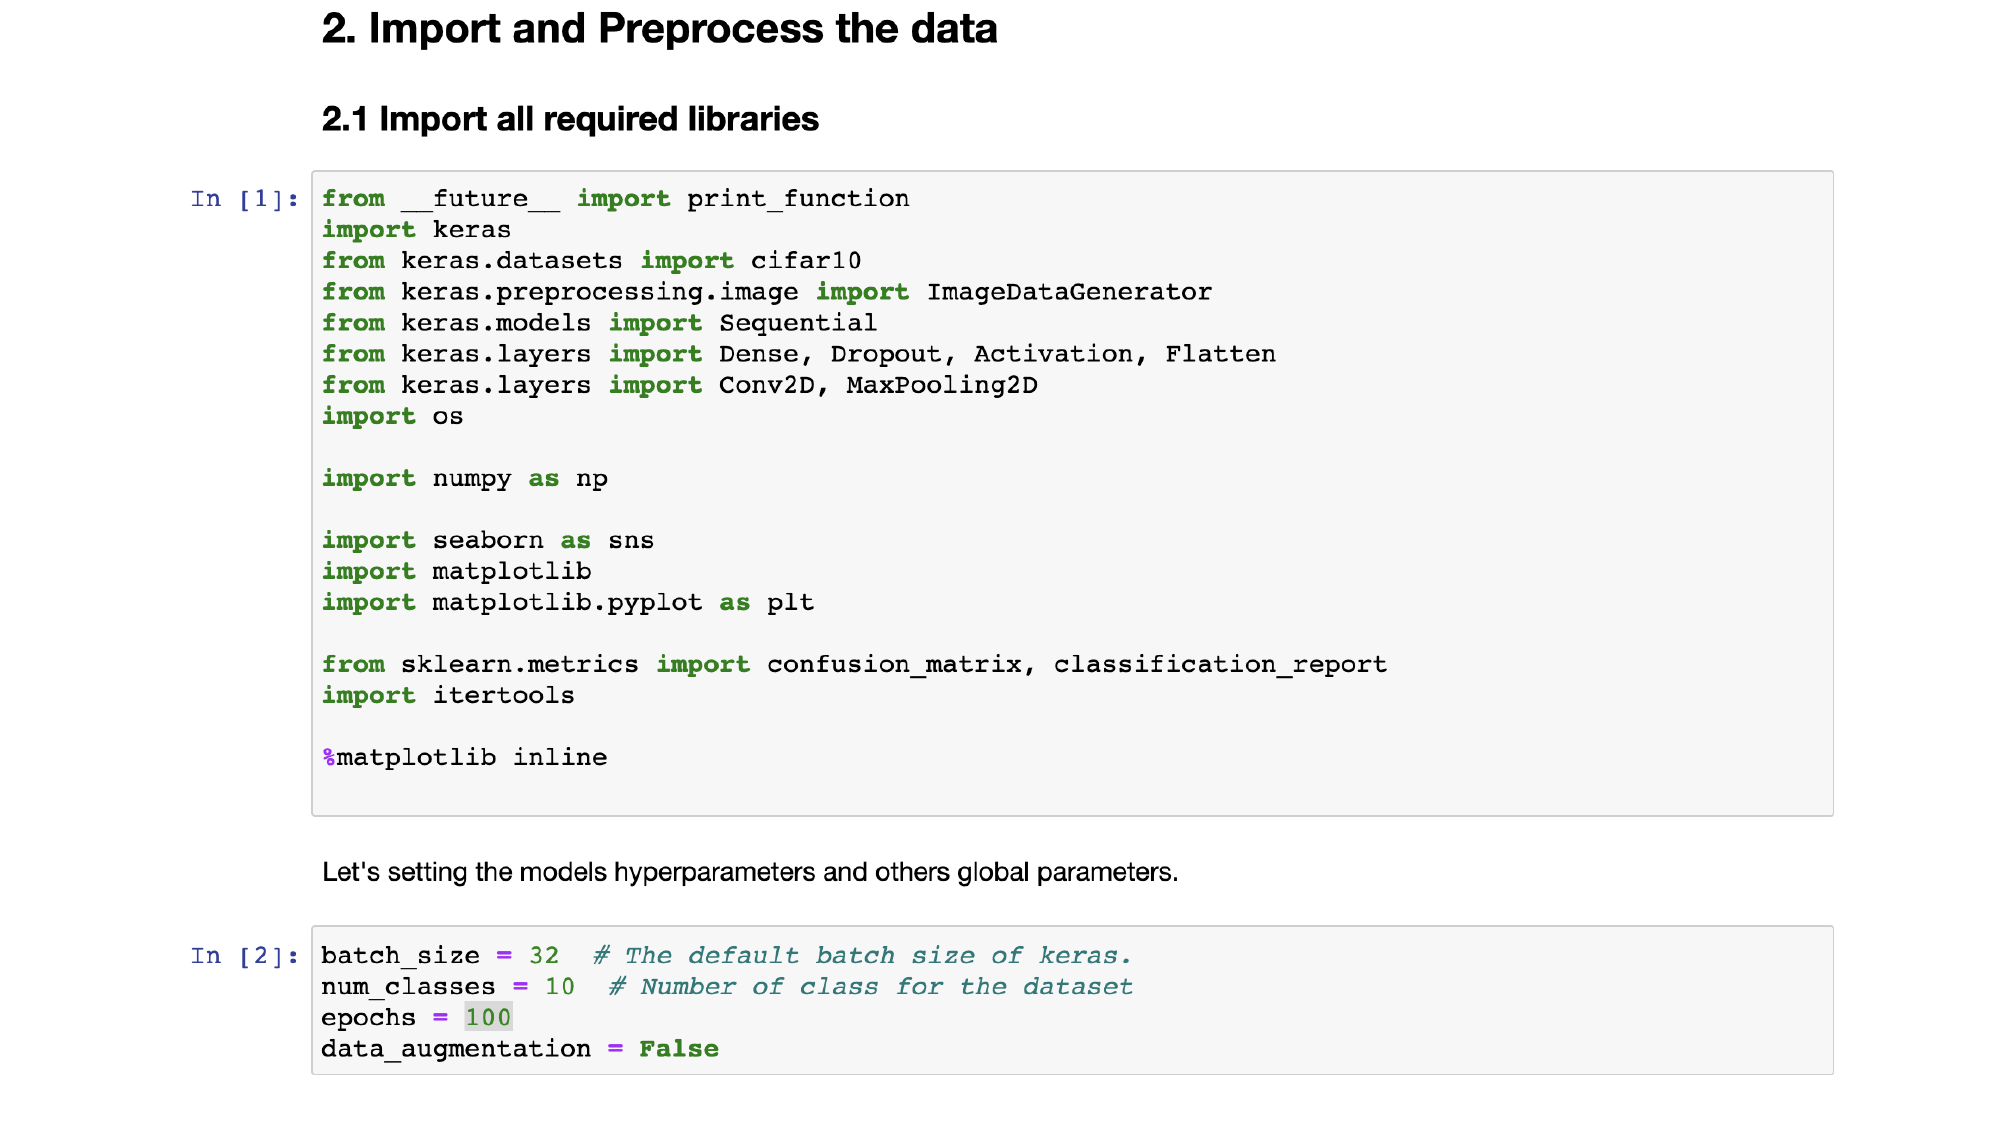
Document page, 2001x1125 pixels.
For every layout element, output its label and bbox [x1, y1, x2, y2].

picture [135, 0, 1865, 1125]
